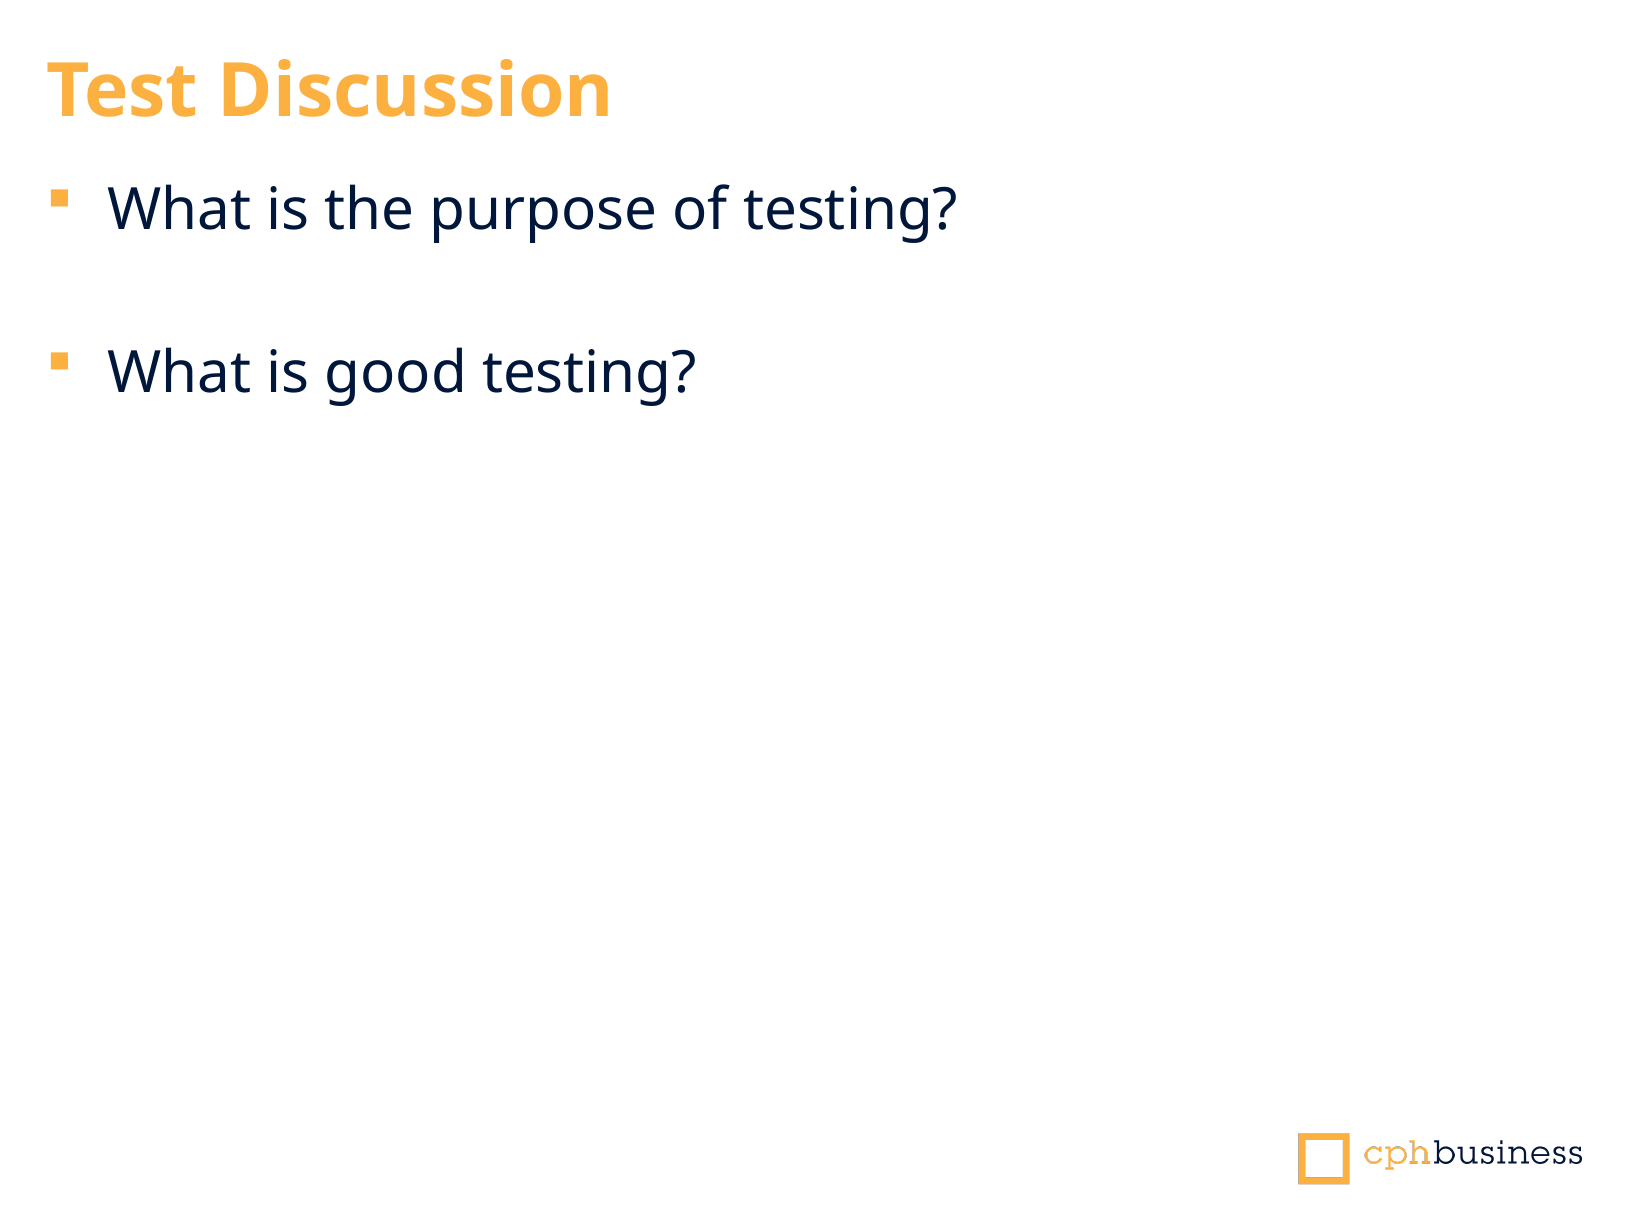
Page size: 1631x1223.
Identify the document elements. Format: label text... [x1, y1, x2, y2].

list What is the purpose of testing? What is good testing? [31, 163, 1607, 1138]
picture [1247, 1082, 1631, 1223]
list Test Discussion [31, 33, 1607, 137]
